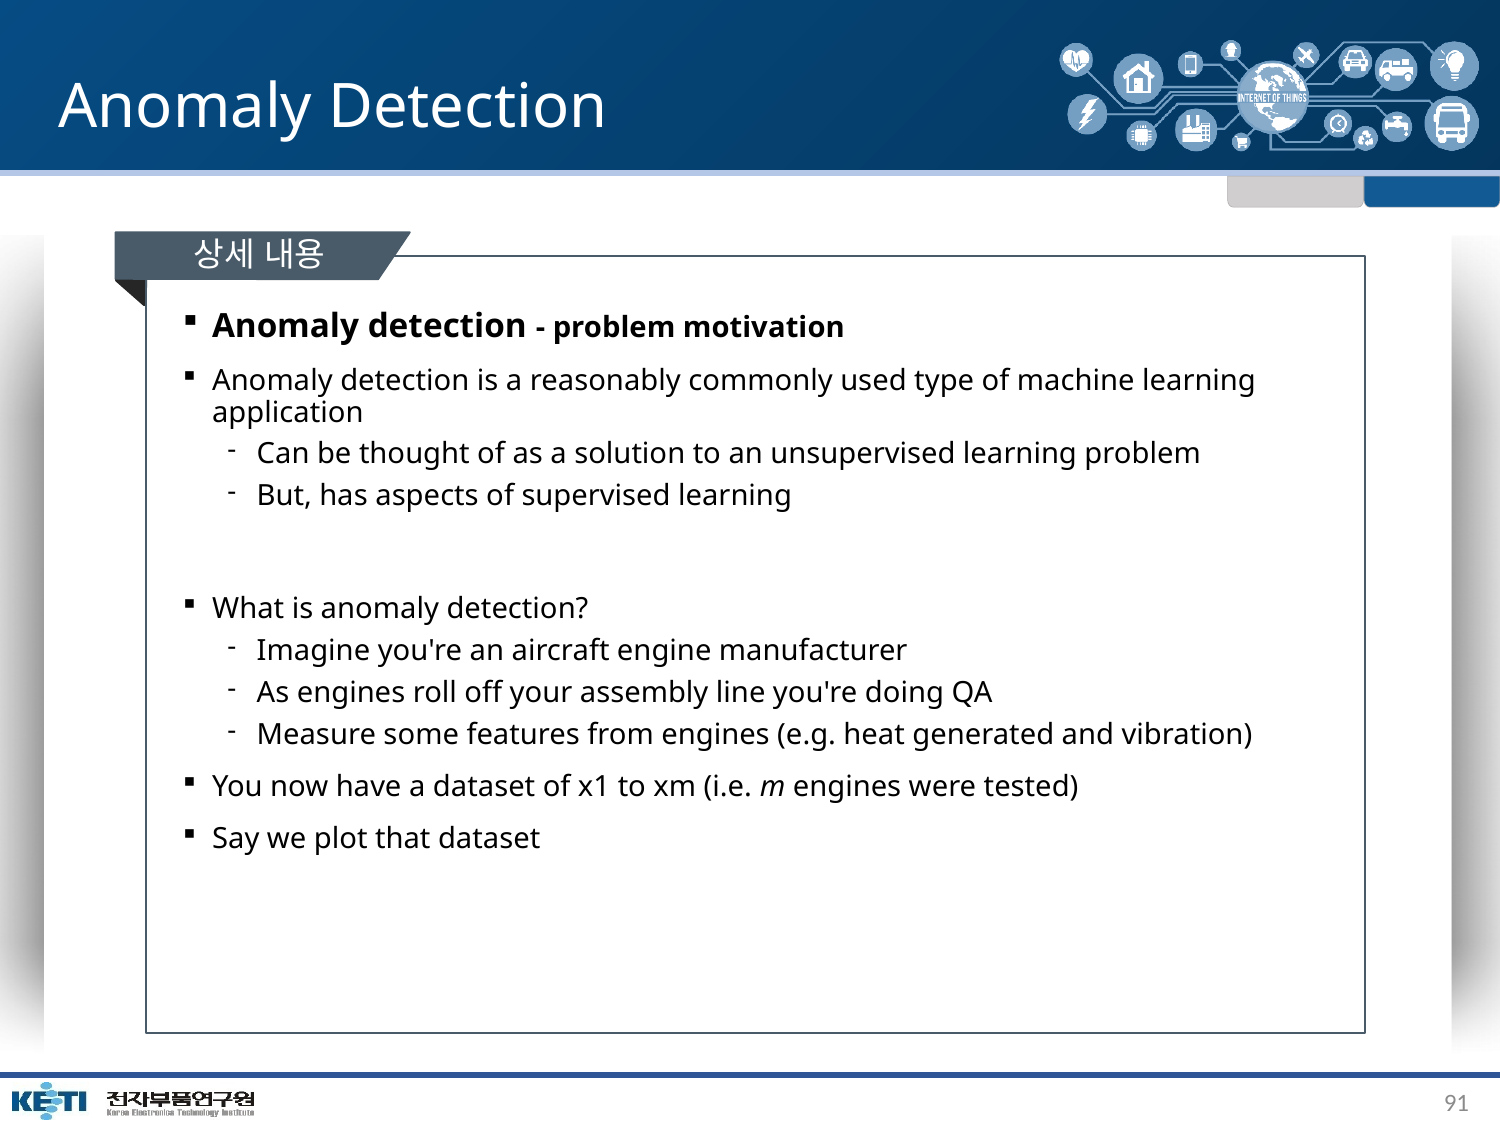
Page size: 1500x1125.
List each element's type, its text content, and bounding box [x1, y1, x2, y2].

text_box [115, 231, 1366, 1034]
slide_number 91 [1146, 1088, 1485, 1114]
picture [12, 1082, 254, 1120]
title Anomaly Detection [43, 66, 1052, 149]
